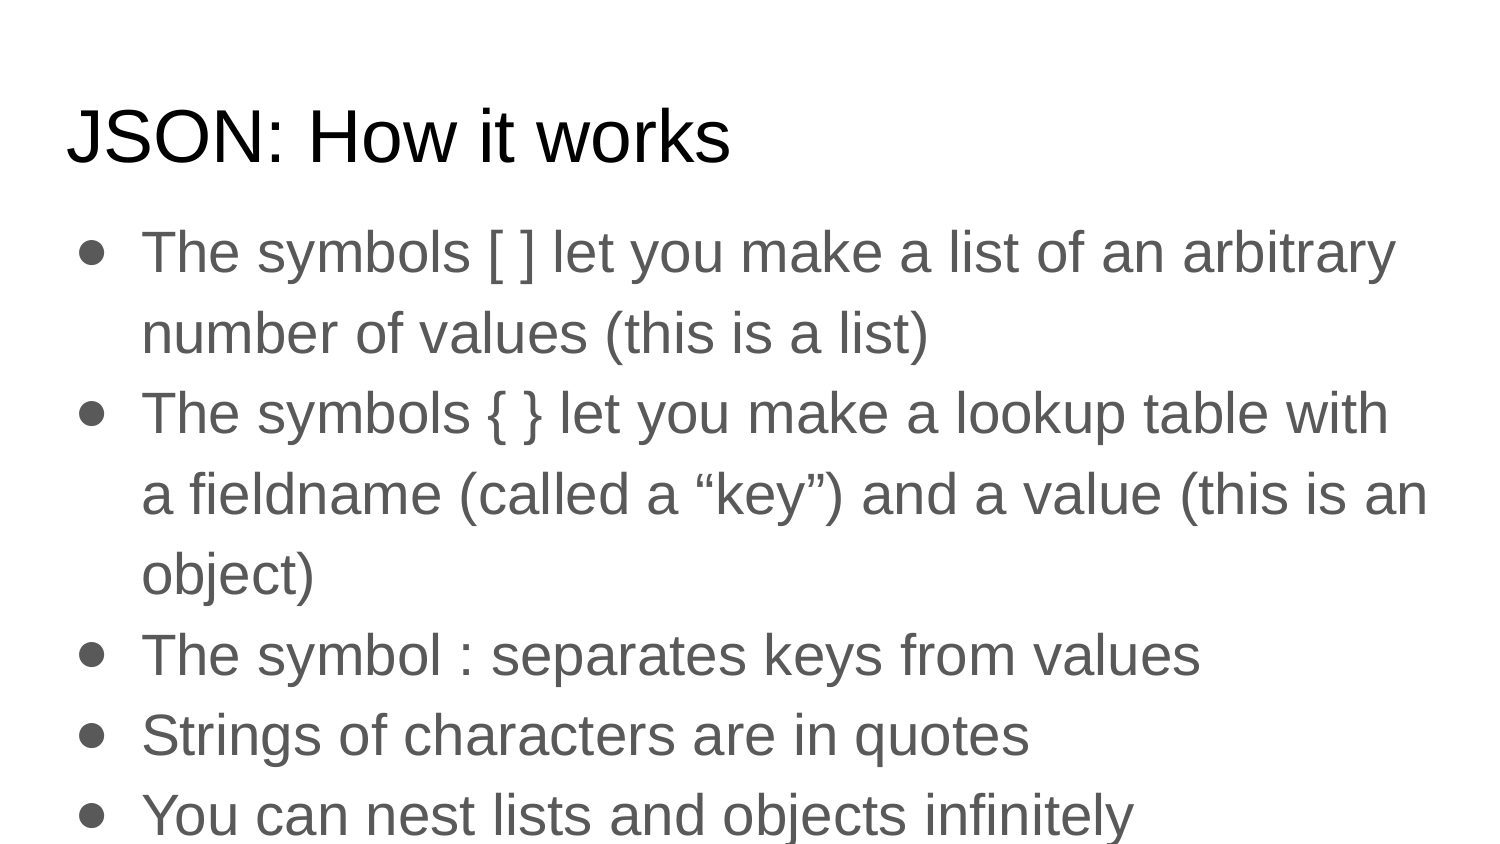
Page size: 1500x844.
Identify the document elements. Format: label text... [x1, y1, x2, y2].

title JSON: How it works [51, 72, 1449, 167]
list The symbols [ ] let you make a list of an arbitrary number of values (this is a list) The symbols { } let you make a lookup table with a fieldname (called a “key”) and a value (this is an object) The symbol : separates keys from values Strings of characters are in quotes You can nest lists and objects infinitely [51, 189, 1449, 750]
